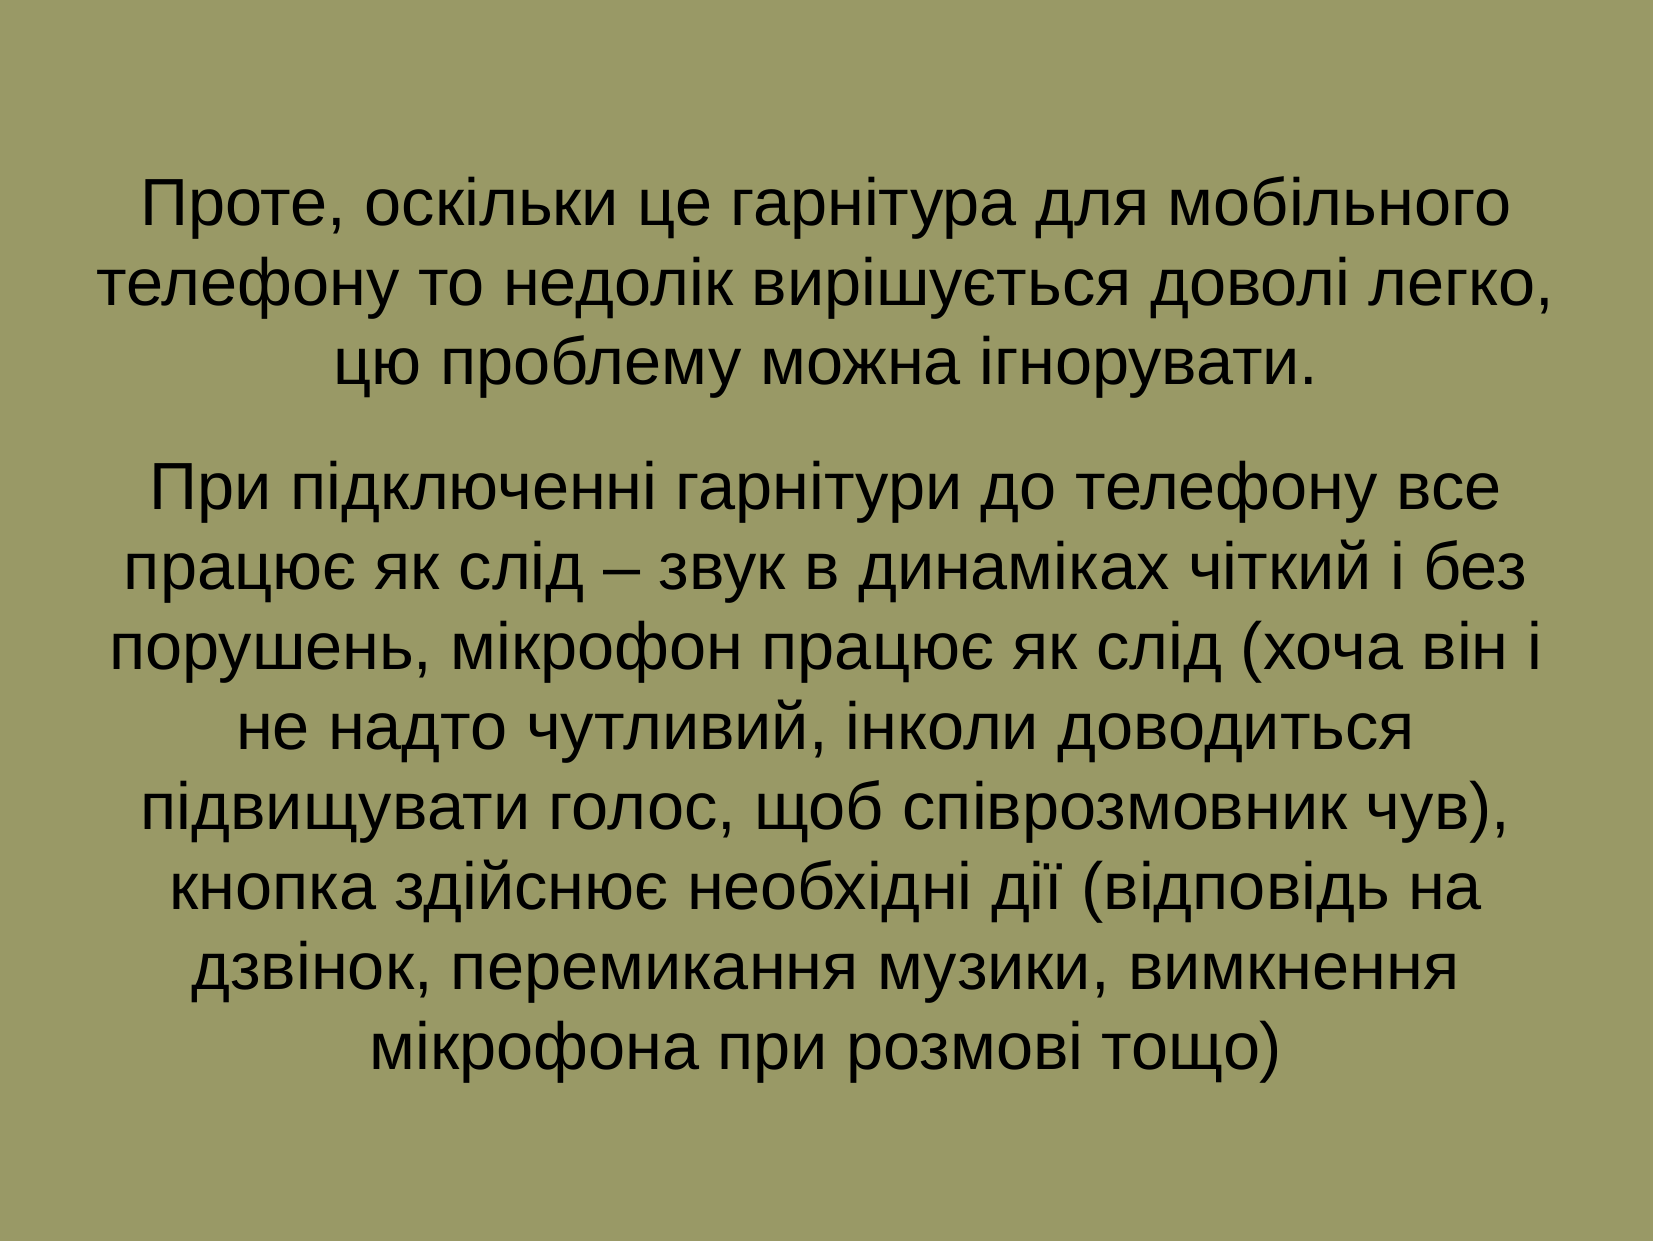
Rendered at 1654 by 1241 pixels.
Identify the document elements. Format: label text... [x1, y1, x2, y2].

text_box Проте, оскільки це гарнітура для мобільного телефону то недолік вирішується доволі легко, цю проблему можна ігнорувати. При підключенні гарнітури до телефону все працює як слід – звук в динаміках чіткий і без порушень, мікрофон працює як слід (хоча він і не надто чутливий, інколи доводиться підвищувати голос, щоб співрозмовник чув), кнопка здійснює необхідні дії (відповідь на дзвінок, перемикання музики, вимкнення мікрофона при розмові тощо) [82, 116, 1571, 1126]
